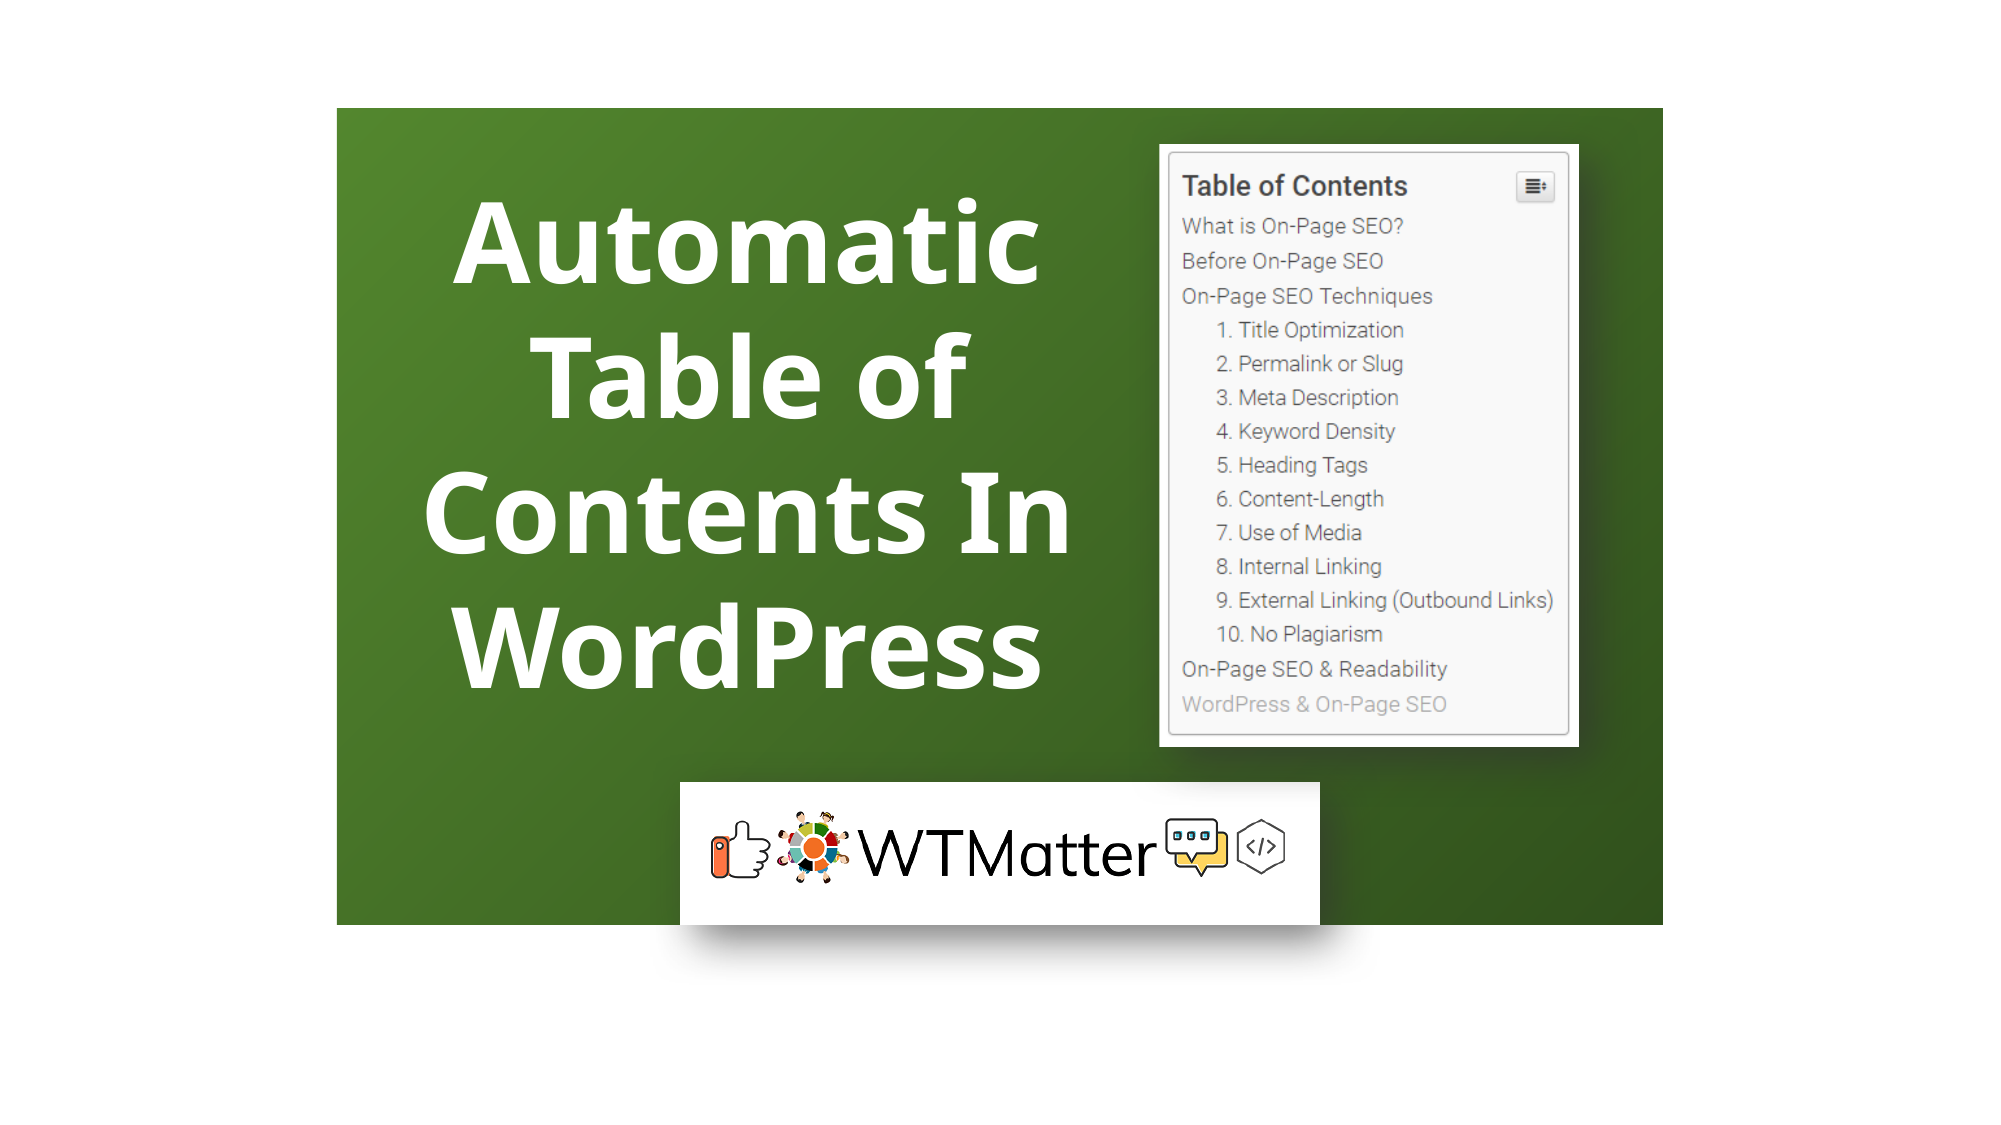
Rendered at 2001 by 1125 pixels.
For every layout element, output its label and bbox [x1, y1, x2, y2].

text_box [336, 108, 1664, 925]
